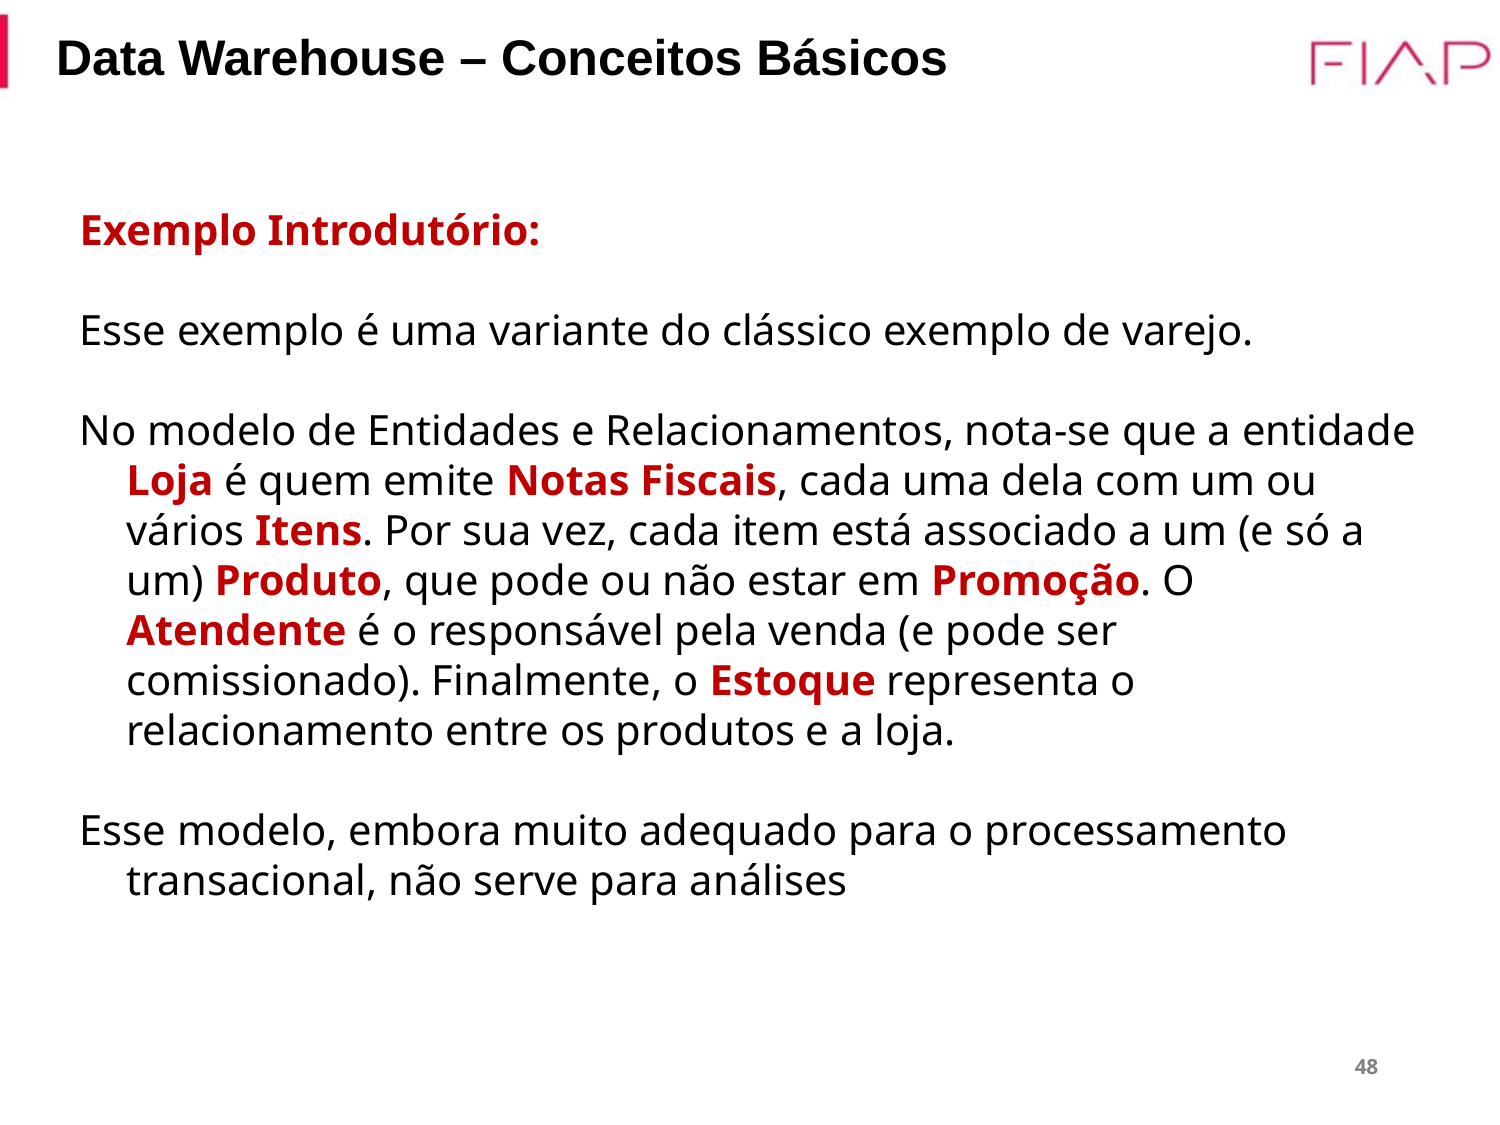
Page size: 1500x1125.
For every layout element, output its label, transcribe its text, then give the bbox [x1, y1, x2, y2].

picture [0, 0, 1500, 133]
text_box Exemplo Introdutório: Esse exemplo é uma variante do clássico exemplo de varejo. No modelo de Entidades e Relacionamentos, nota-se que a entidade Loja é quem emite Notas Fiscais, cada uma dela com um ou vários Itens. Por sua vez, cada item está associado a um (e só a um) Produto, que pode ou não estar em Promoção. O Atendente é o responsável pela venda (e pode ser comissionado). Finalmente, o Estoque representa o relacionamento entre os produtos e a loja. Esse modelo, embora muito adequado para o processamento transacional, não serve para análises [64, 196, 1436, 912]
text_box Data Warehouse – Conceitos Básicos [41, 24, 1241, 94]
